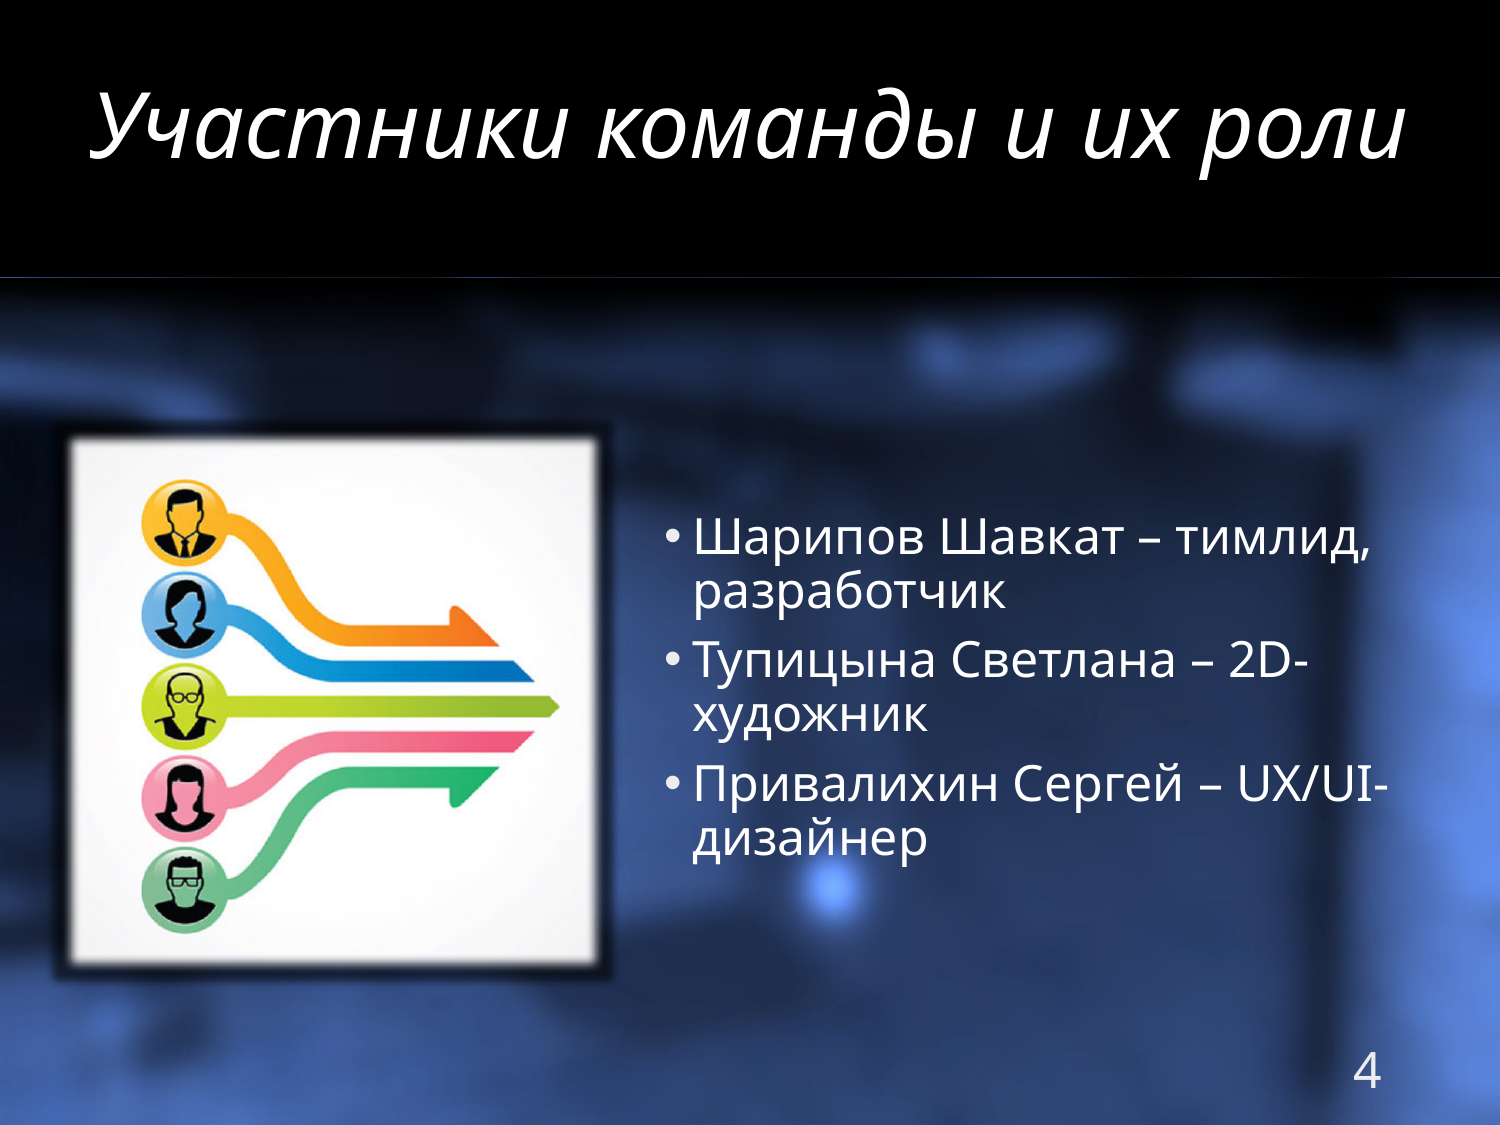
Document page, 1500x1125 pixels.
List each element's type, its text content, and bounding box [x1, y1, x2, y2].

picture [0, 277, 1500, 1125]
text_box Участники команды и их роли [0, 0, 1500, 258]
